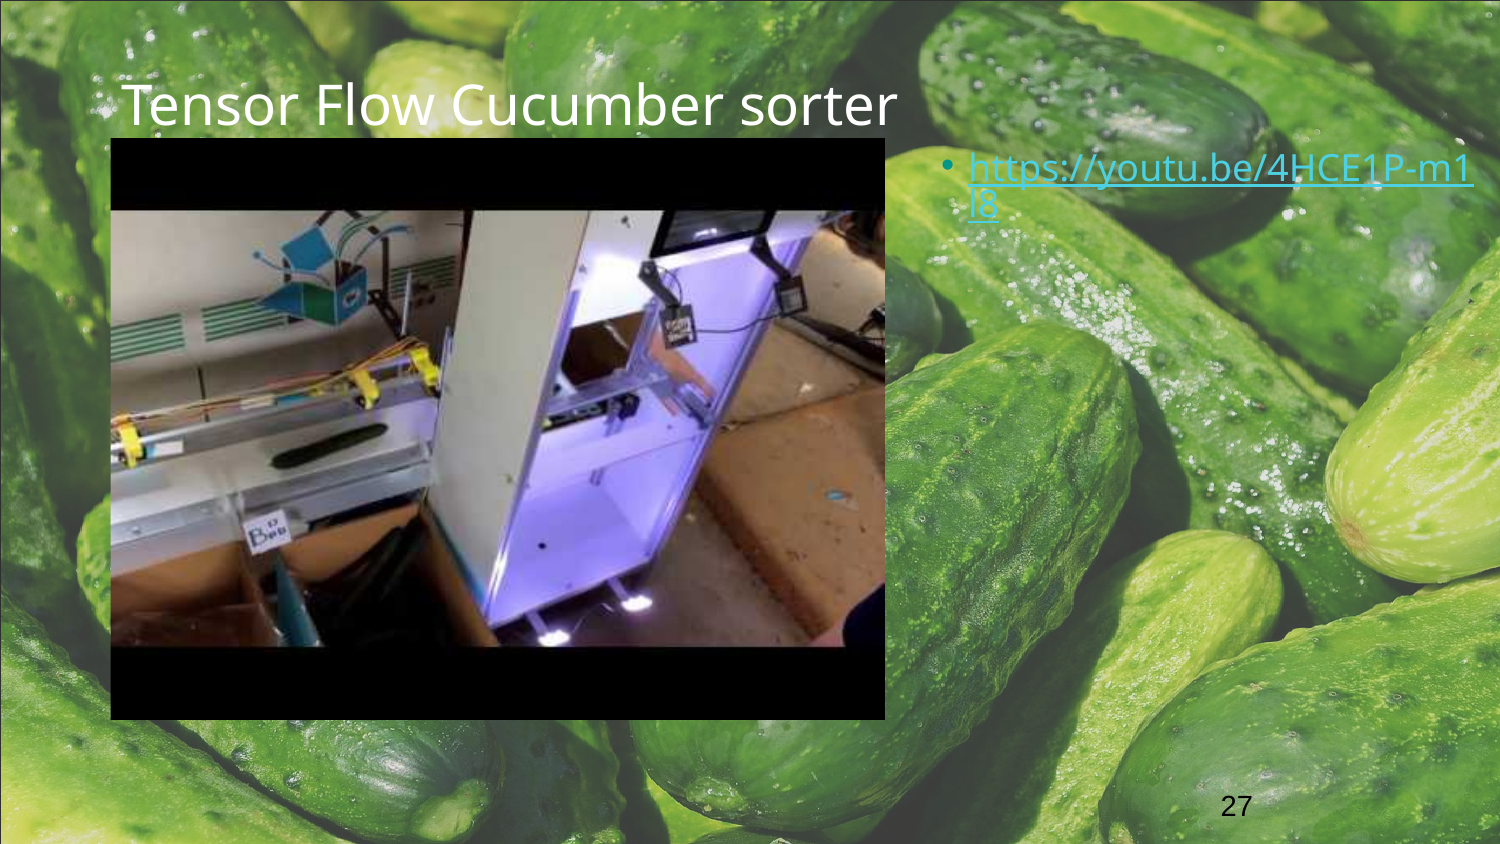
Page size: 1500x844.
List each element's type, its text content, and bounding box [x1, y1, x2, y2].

text_box [110, 138, 885, 720]
title Tensor Flow Cucumber sorter [110, 46, 1236, 143]
slide_number 27 [1209, 787, 1313, 822]
list https://youtu.be/4HCE1P-m1l8 [929, 138, 1486, 233]
text_box [0, 0, 1500, 844]
